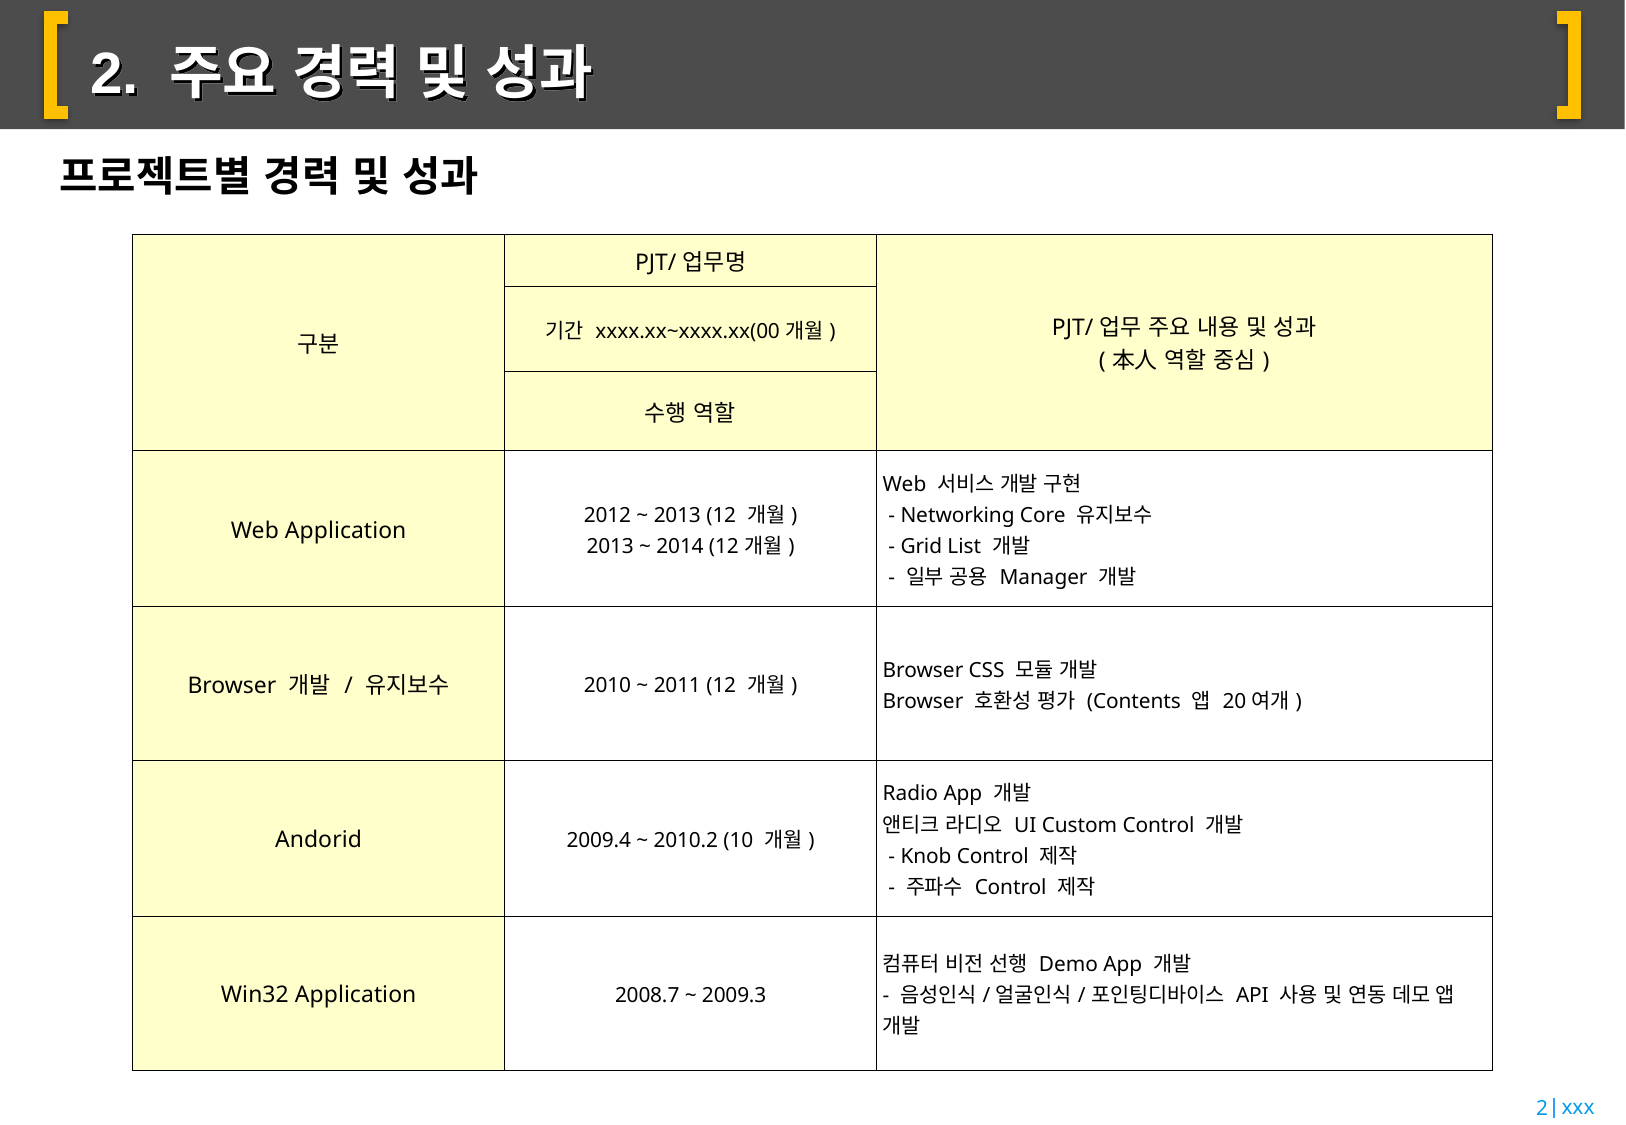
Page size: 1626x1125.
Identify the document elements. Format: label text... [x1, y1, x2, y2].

table_cell 2008.7 ~ 2009.3 [505, 917, 876, 1070]
table_header PJT/업무 주요 내용 및 성과 (本人 역할 중심) [877, 235, 1492, 450]
text_box 프로젝트별 경력 및 성과 [44, 142, 1593, 208]
table_cell Web 서비스 개발 구현 - Networking Core 유지보수 - Grid List 개발 - 일부 공용 Manager 개발 [877, 451, 1492, 606]
table_cell 2010 ~ 2011 (12 개월) [505, 607, 876, 760]
table_cell Browser CSS 모듈 개발 Browser 호환성 평가 (Contents 앱 20여개) [877, 607, 1492, 760]
table_cell Radio App 개발 앤티크 라디오 UI Custom Control 개발 - Knob Control 제작 - 주파수 Control 제작 [877, 761, 1492, 916]
table_cell 컴퓨터 비전 선행 Demo App 개발 - 음성인식/얼굴인식/포인팅디바이스 API 사용 및 연동 데모 앱 개발 [877, 917, 1492, 1070]
table_header 구분 [133, 235, 504, 450]
table_cell Andorid [133, 761, 504, 916]
table_cell 수행 역할 [505, 372, 876, 450]
table_cell 2009.4 ~ 2010.2 (10 개월) [505, 761, 876, 916]
table_cell 2012 ~ 2013 (12 개월) 2013 ~ 2014 (12개월) [505, 451, 876, 606]
table_cell Win32 Application [133, 917, 504, 1070]
table_cell Browser 개발 / 유지보수 [133, 607, 504, 760]
table_header PJT/업무명 [505, 235, 876, 286]
table_cell 기간 xxxx.xx~xxxx.xx(00개월) [505, 287, 876, 371]
text_box 2. 주요 경력 및 성과 [74, 35, 1200, 106]
table_cell Web Application [133, 451, 504, 606]
